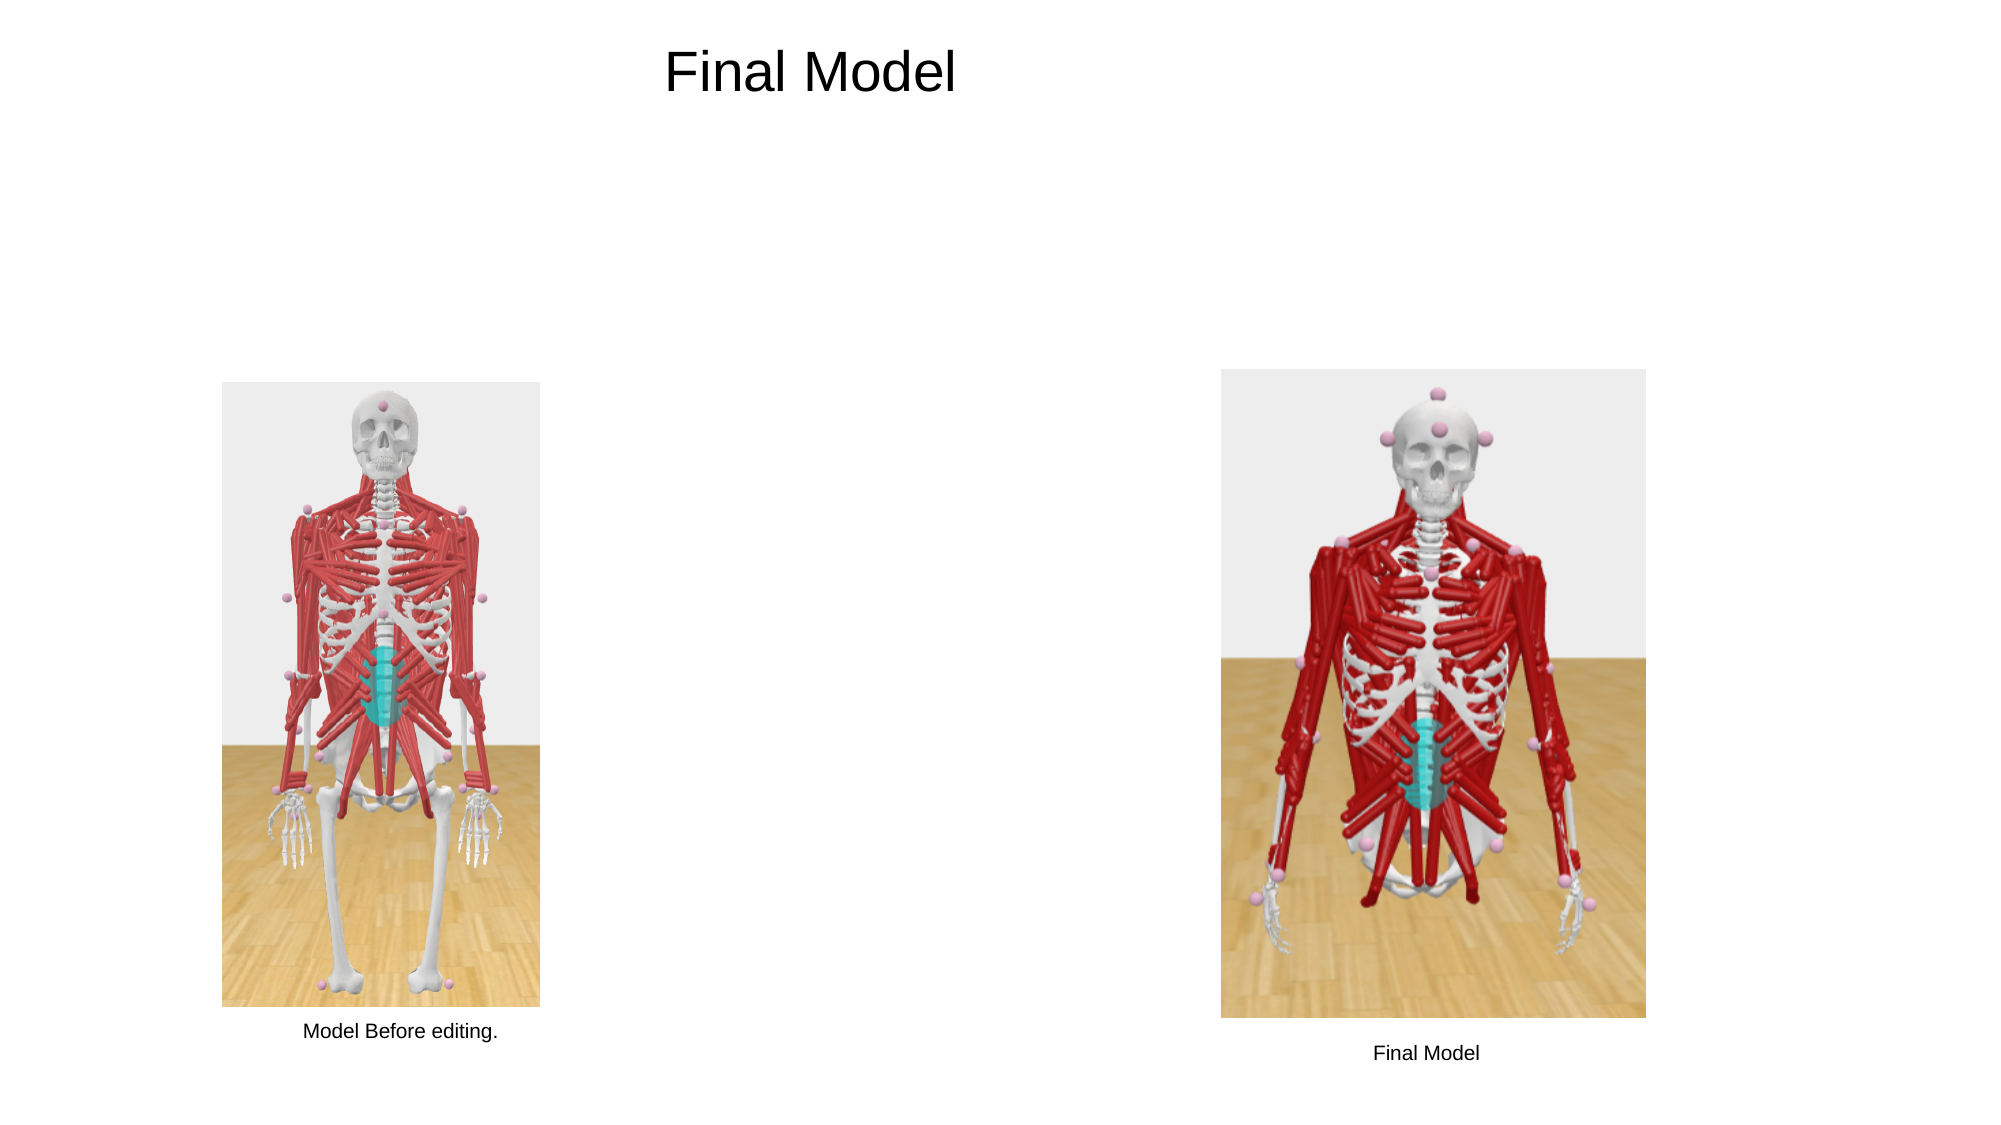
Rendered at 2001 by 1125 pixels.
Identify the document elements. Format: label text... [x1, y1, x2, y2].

title Final Model [649, 35, 2000, 181]
text_box Model Before editing. [222, 1017, 574, 1043]
text_box Final Model [1251, 1039, 1602, 1065]
picture [1221, 368, 1646, 1018]
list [221, 381, 541, 1008]
